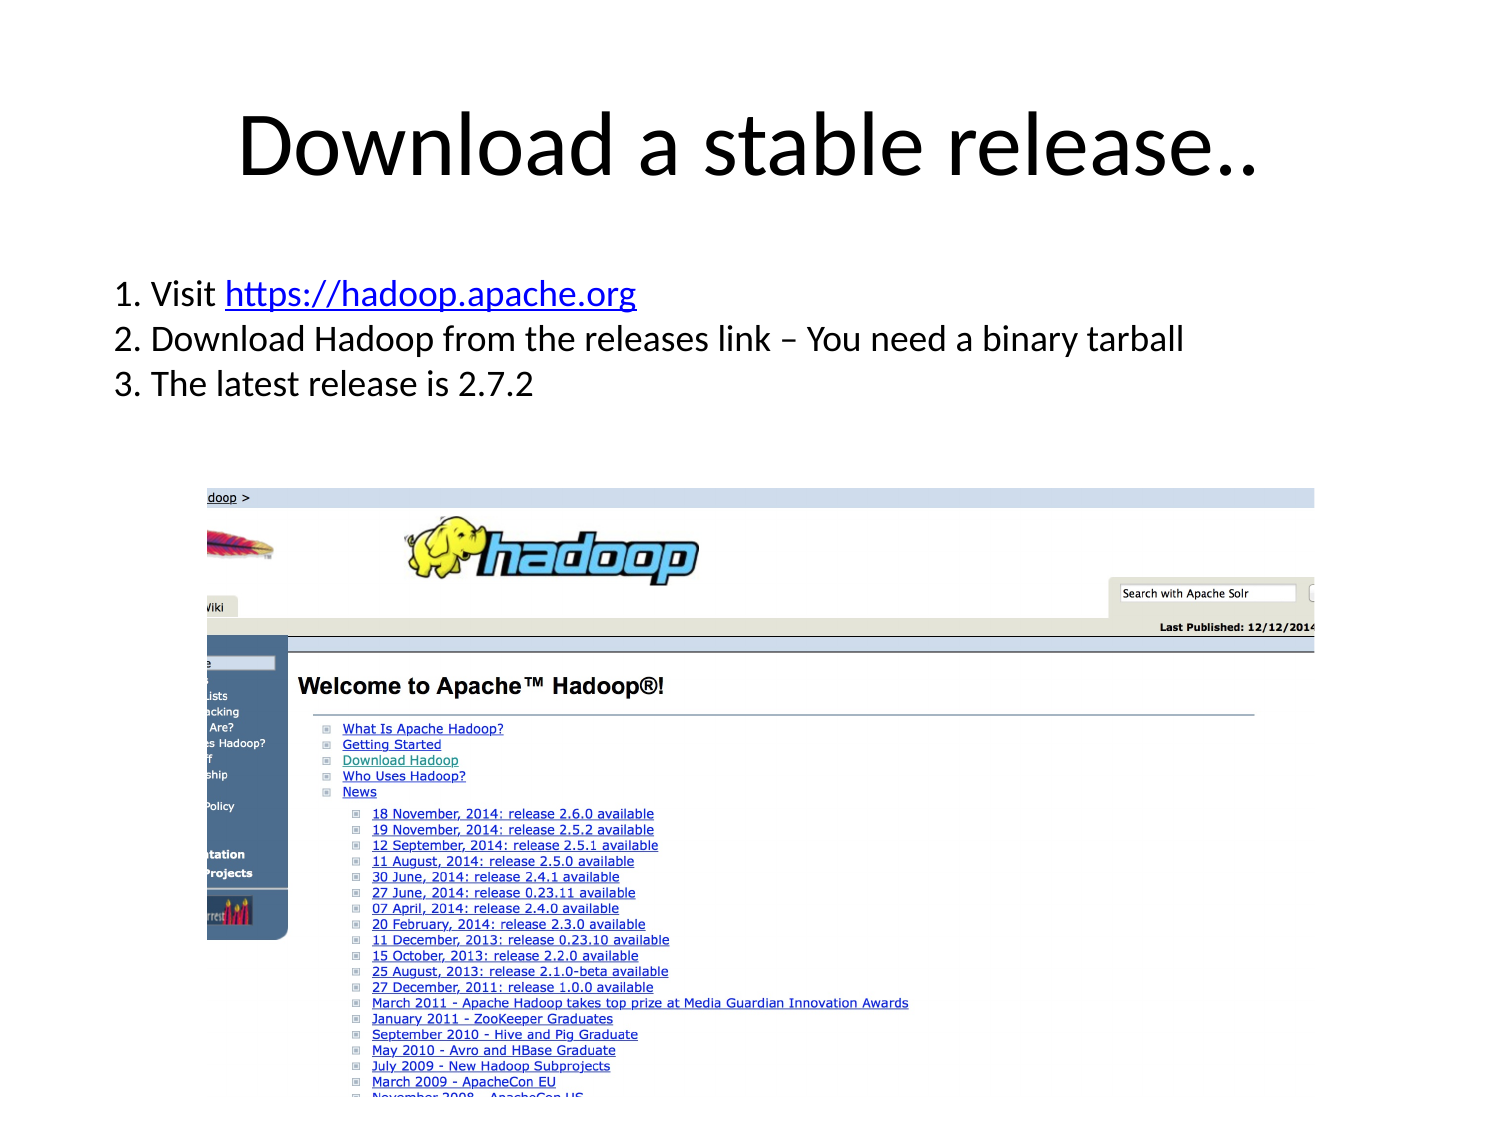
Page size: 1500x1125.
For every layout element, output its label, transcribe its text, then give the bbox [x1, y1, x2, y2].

title Download a stable release.. [75, 45, 1425, 233]
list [206, 487, 1315, 1098]
text_box 1. Visit https://hadoop.apache.org 2. Download Hadoop from the releases link – You need a binary tarball 3. The latest release is 2.7.2 [99, 261, 1425, 412]
